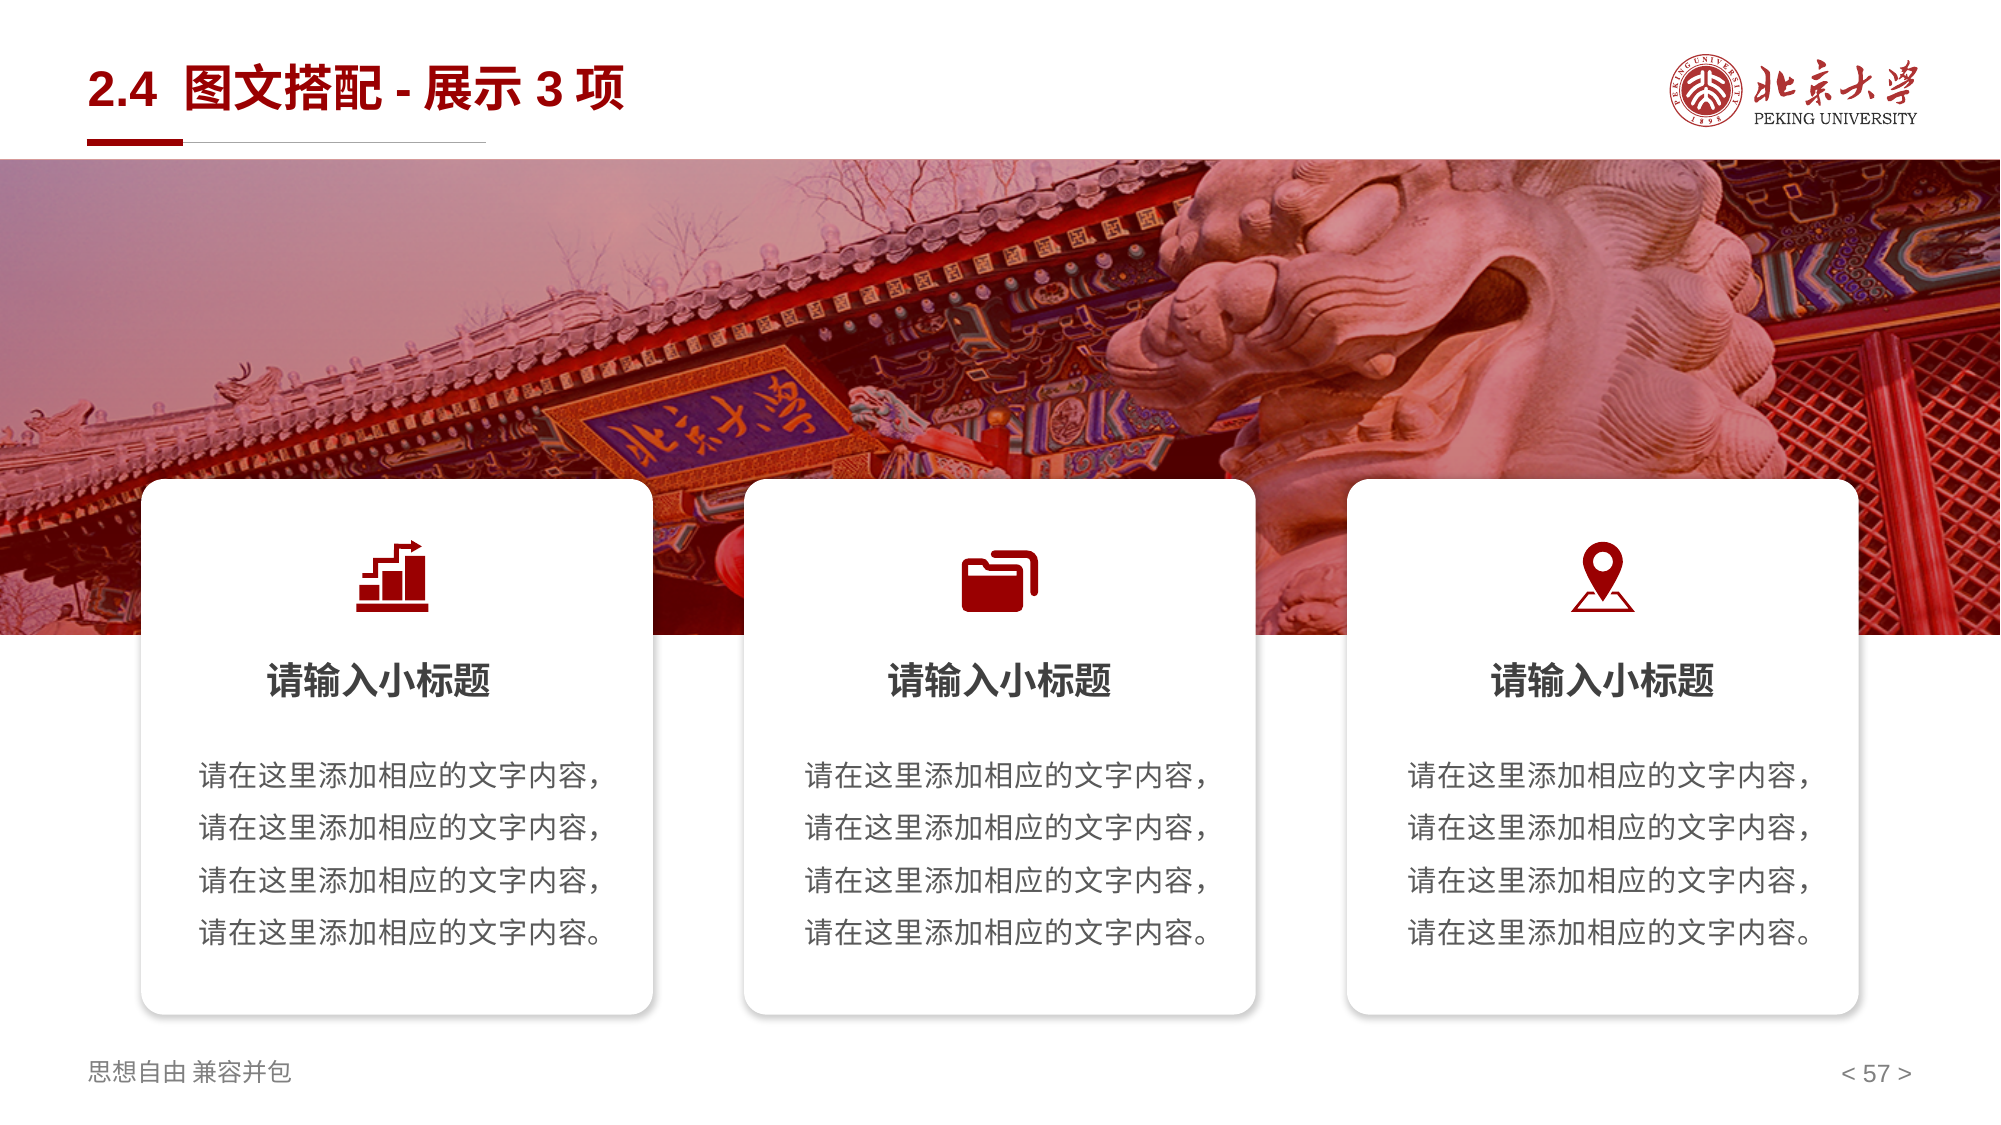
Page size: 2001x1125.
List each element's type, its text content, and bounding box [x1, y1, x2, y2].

title 2.4 图文搭配-展示3项 [72, 39, 1559, 142]
slide_number < > [1477, 1048, 1928, 1097]
picture [0, 160, 2000, 635]
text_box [141, 479, 1859, 1015]
